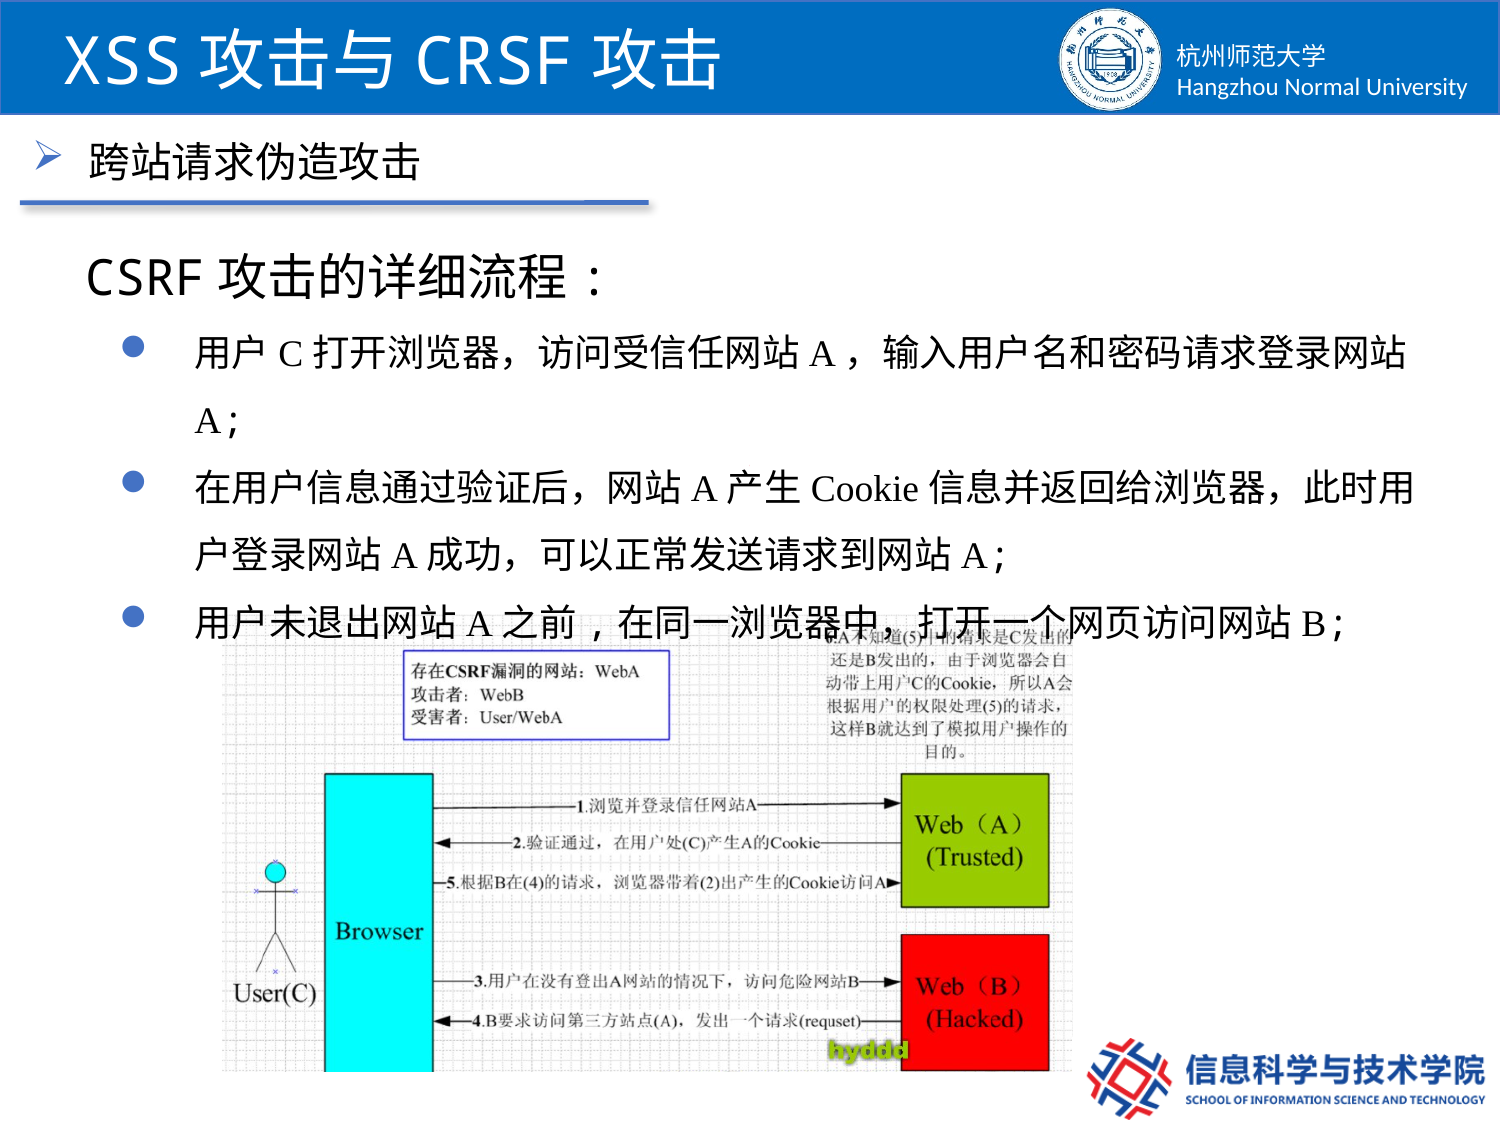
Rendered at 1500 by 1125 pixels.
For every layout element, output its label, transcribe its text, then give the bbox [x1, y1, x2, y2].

text_box 杭州师范大学 Hangzhou Normal University [1163, 32, 1500, 108]
text_box XSS攻击与CRSF攻击 [5, 11, 783, 103]
text_box [0, 0, 1500, 115]
picture [1057, 6, 1163, 112]
text_box 用户C打开浏览器，访问受信任网站A，输入用户名和密码请求登录网站A; 在用户信息通过验证后，网站A产生Cookie信息并返回给浏览器，此时用户登录网站A成功，可以正常发送请求到网站A; 用户未退出网站A之前,在同一浏览器中，打开一个网页访问网站B; [104, 298, 1437, 719]
text_box CSRF攻击的详细流程: [70, 207, 733, 313]
picture [222, 614, 1500, 1122]
text_box 跨站请求伪造攻击 [17, 127, 750, 243]
